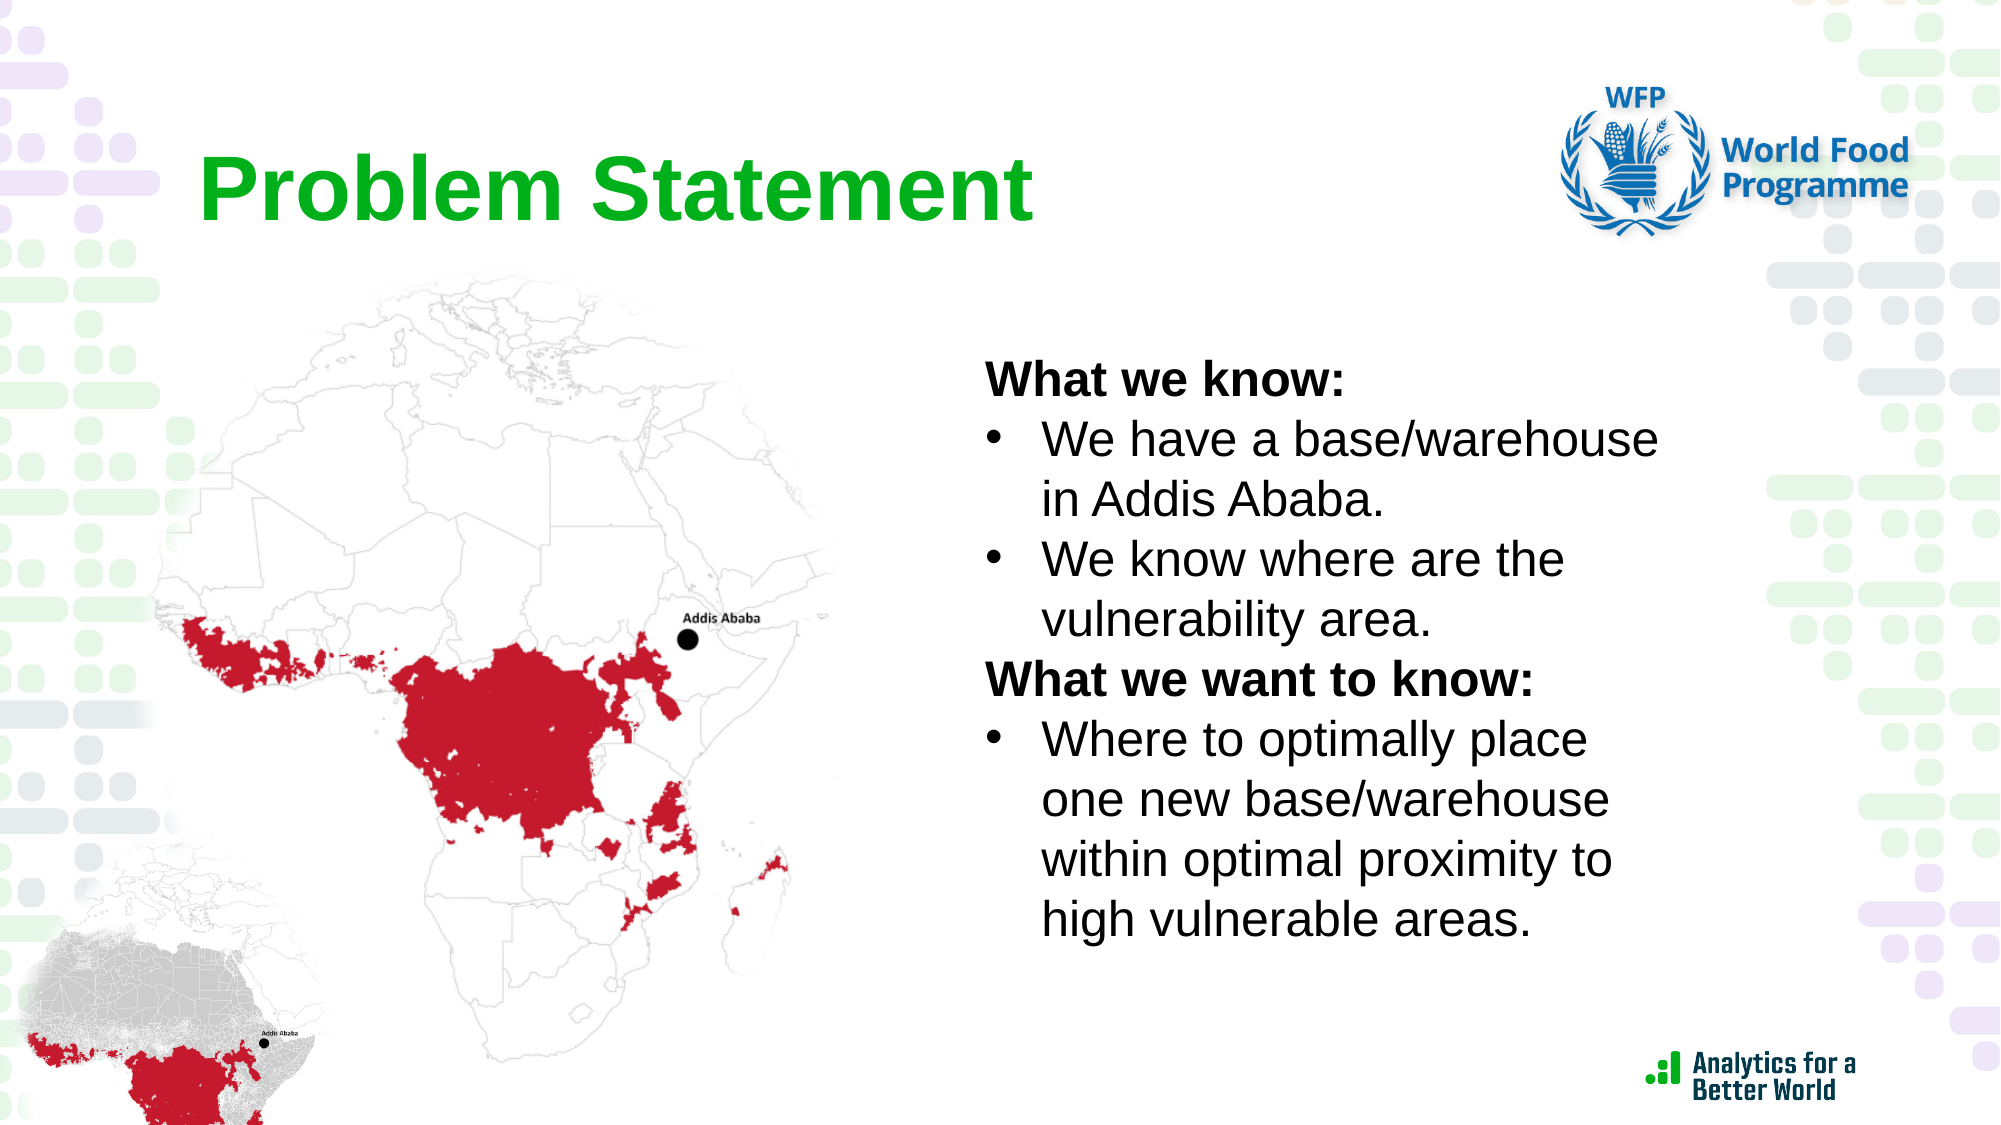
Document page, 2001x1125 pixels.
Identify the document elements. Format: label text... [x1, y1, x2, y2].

title Problem Statement [184, 82, 1909, 300]
text_box What we know: We have a base/warehouse in Addis Ababa. We know where are the vulnerability area. What we want to know: Where to optimally place one new base/warehouse within optimal proximity to high vulnerable areas. [970, 284, 1694, 1008]
picture [0, 0, 2001, 1125]
